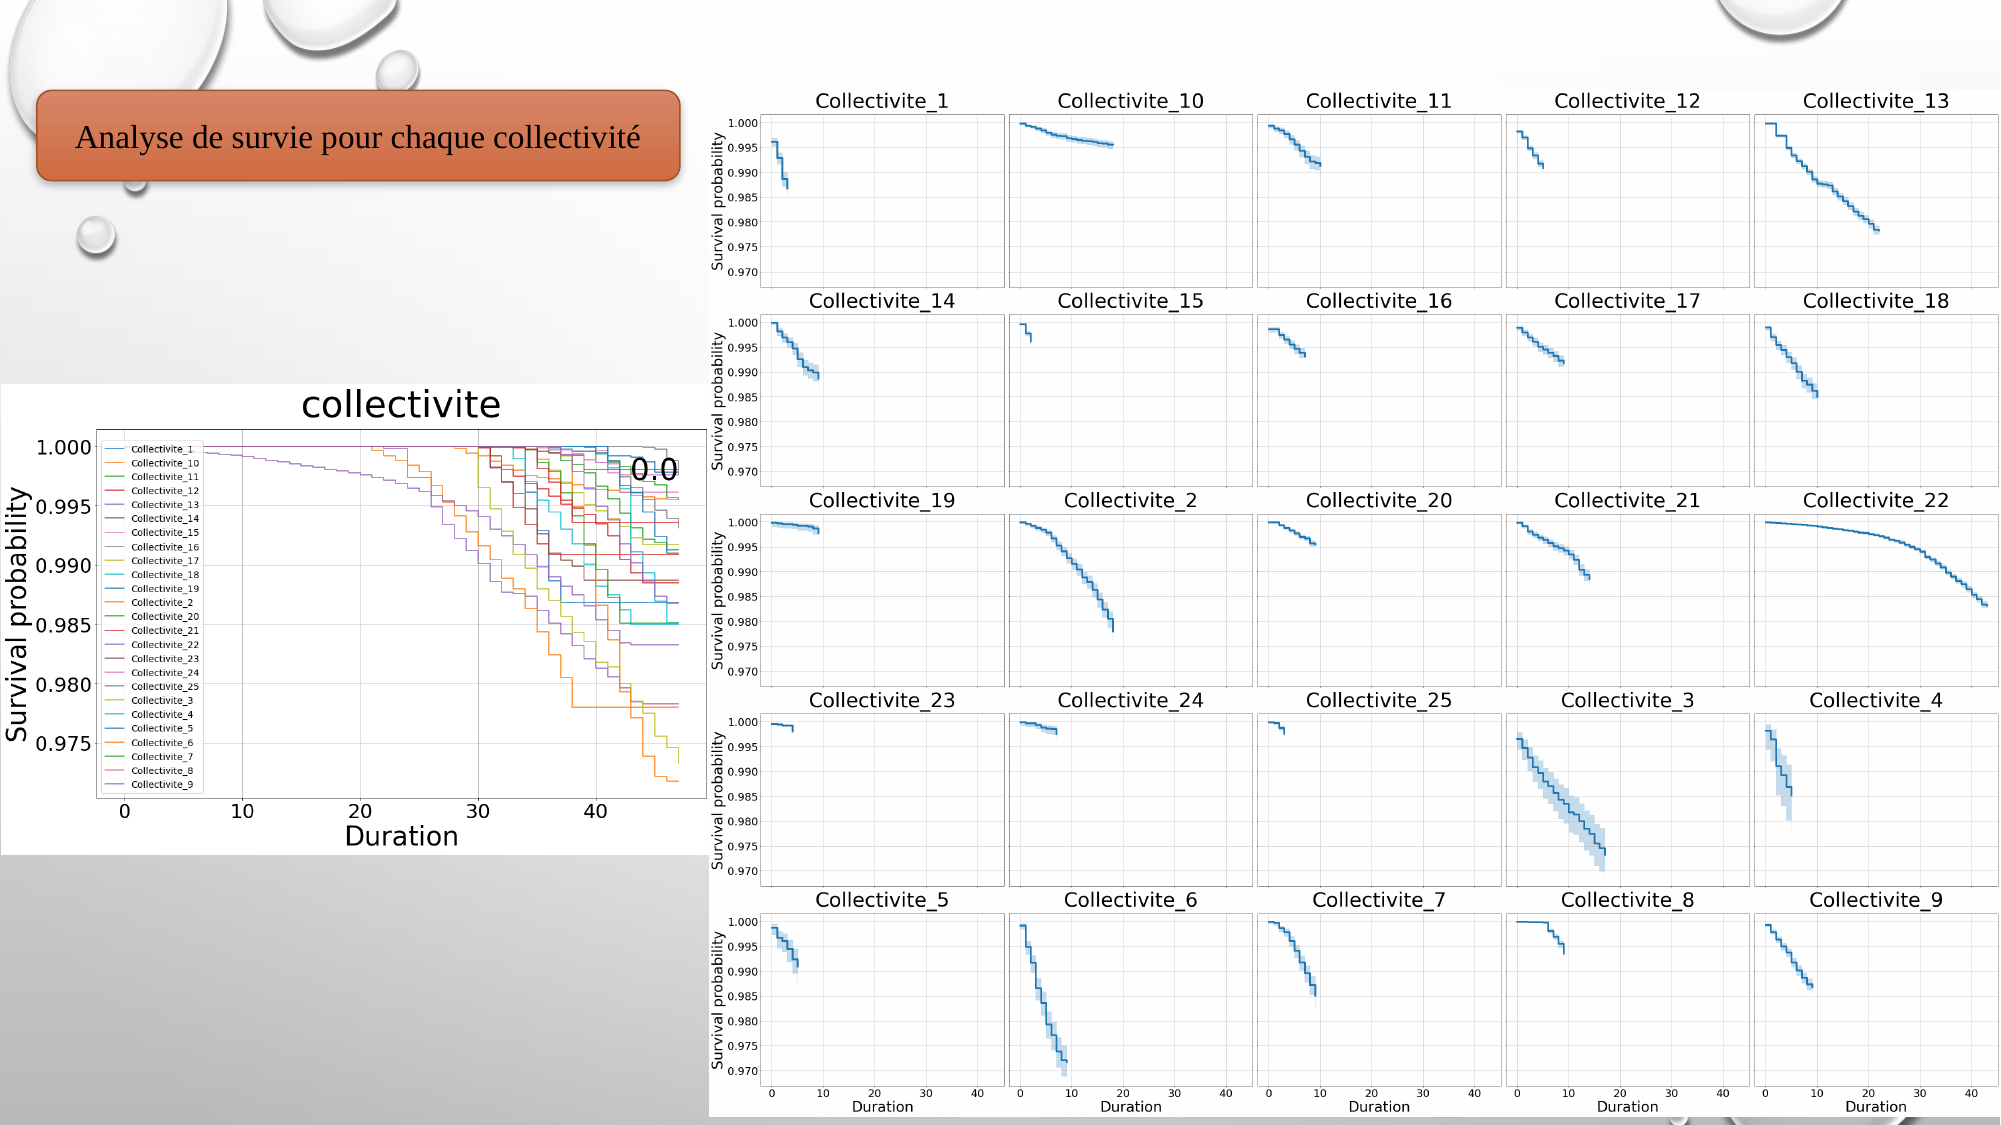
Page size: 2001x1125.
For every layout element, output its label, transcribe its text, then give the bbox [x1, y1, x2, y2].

picture [0, 0, 2000, 1125]
text_box Analyse de survie pour chaque collectivité [36, 89, 681, 182]
